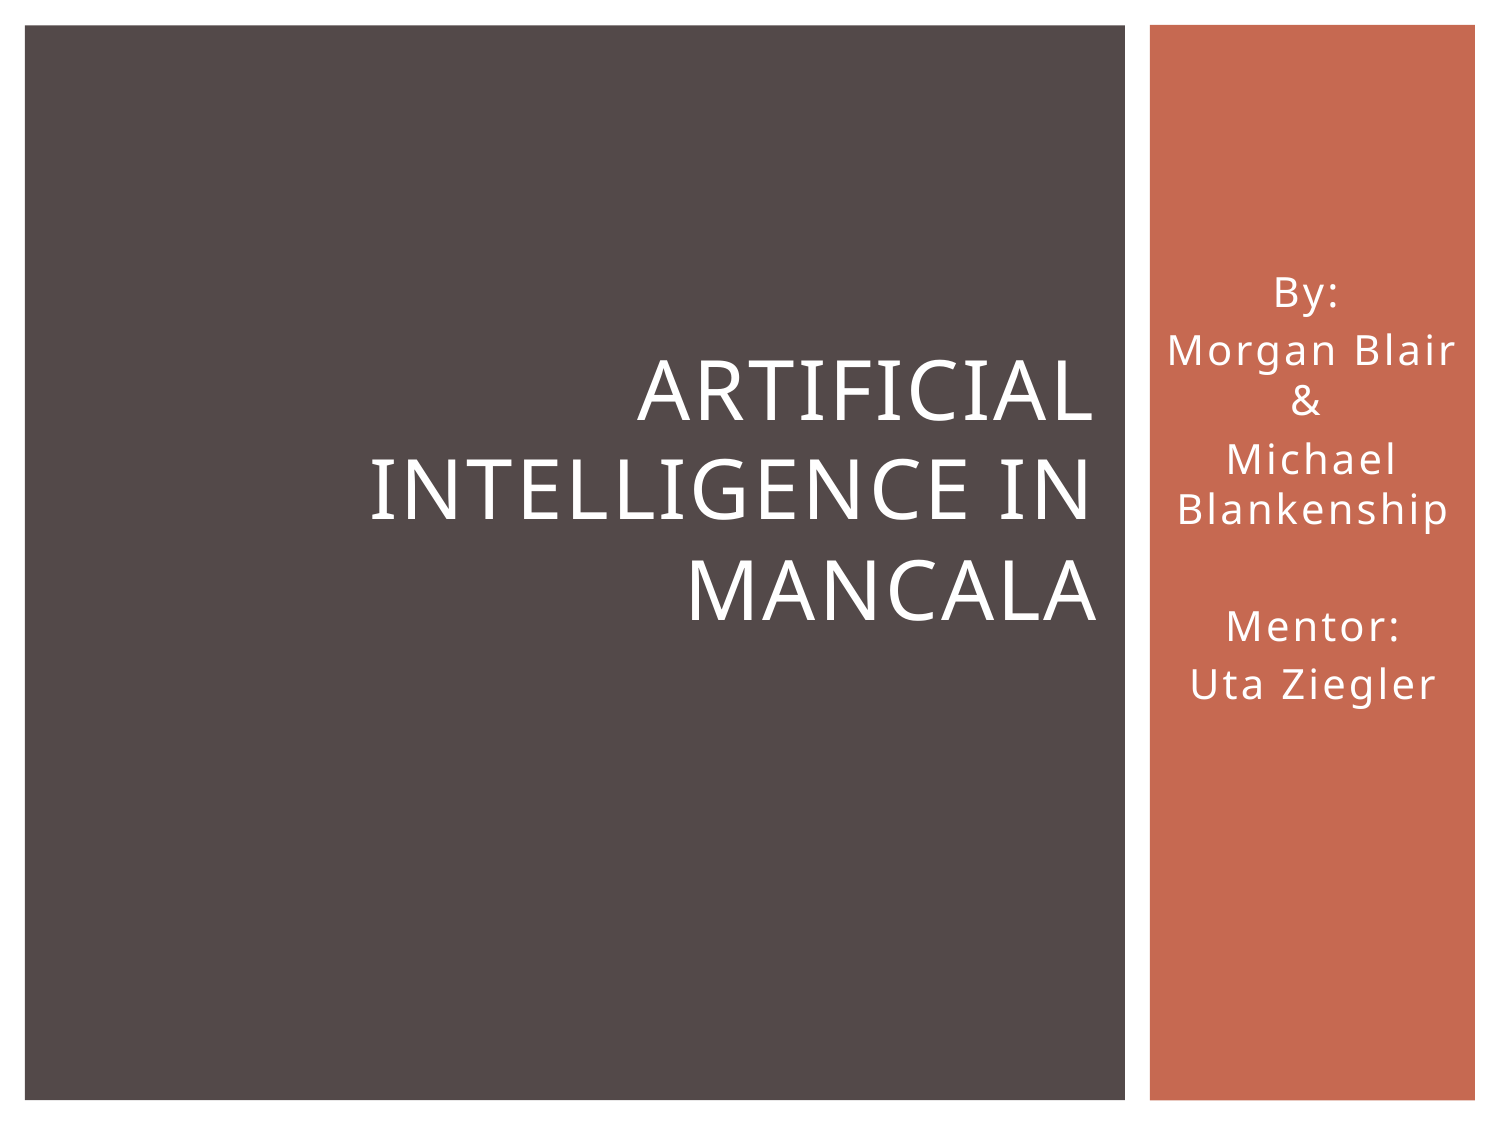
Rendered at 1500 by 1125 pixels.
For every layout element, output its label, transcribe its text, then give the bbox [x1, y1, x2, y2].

title Artificial Intelligence in Mancala [75, 336, 1113, 637]
subtitle By: Morgan Blair & Michael Blankenship Mentor: Uta Ziegler [1149, 336, 1475, 637]
